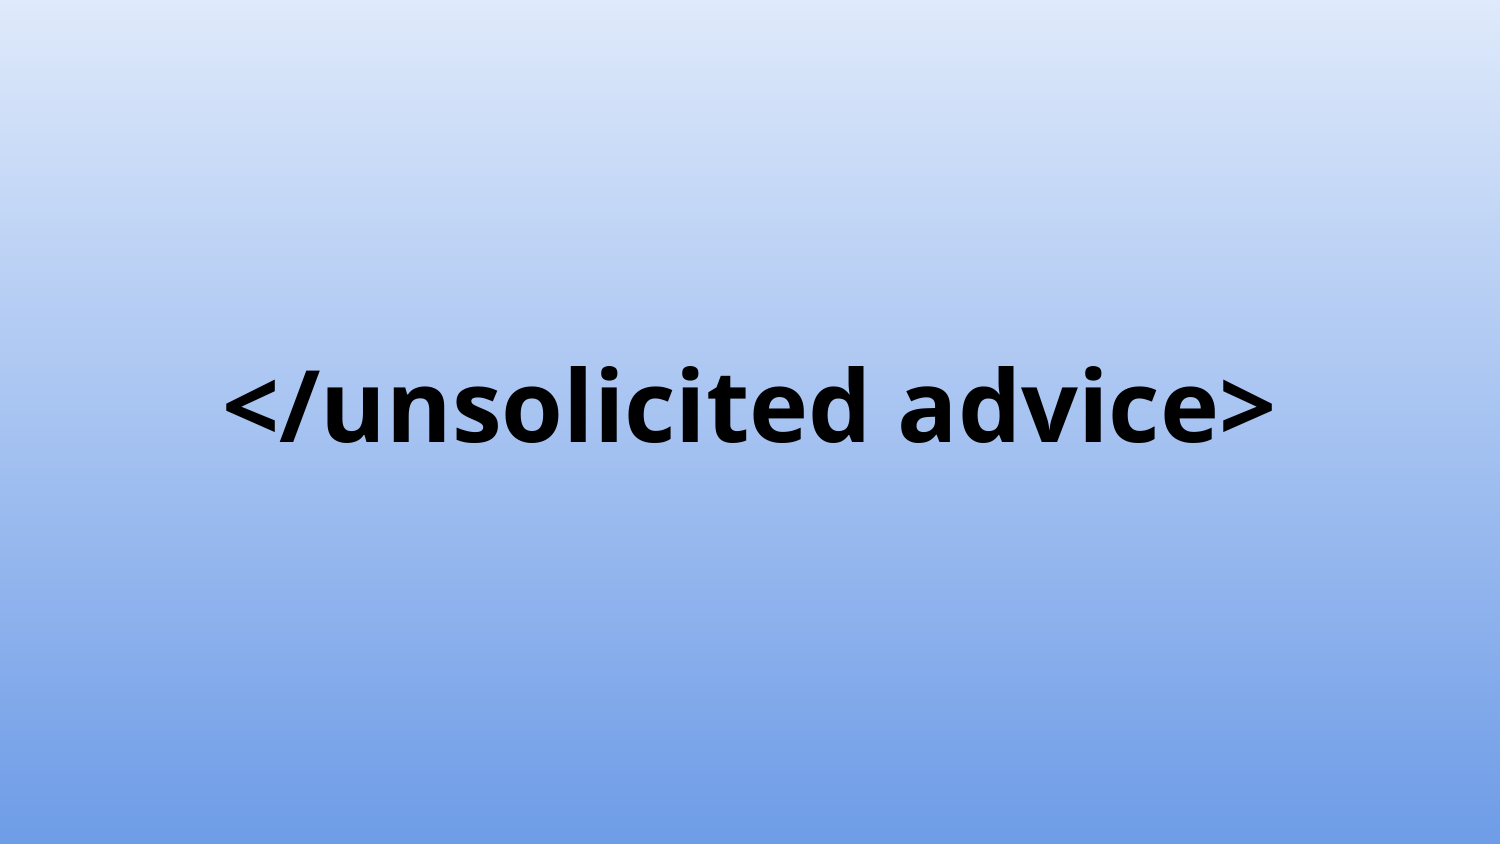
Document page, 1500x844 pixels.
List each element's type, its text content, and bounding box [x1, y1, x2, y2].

text_box </unsolicited advice> [0, 327, 1500, 400]
